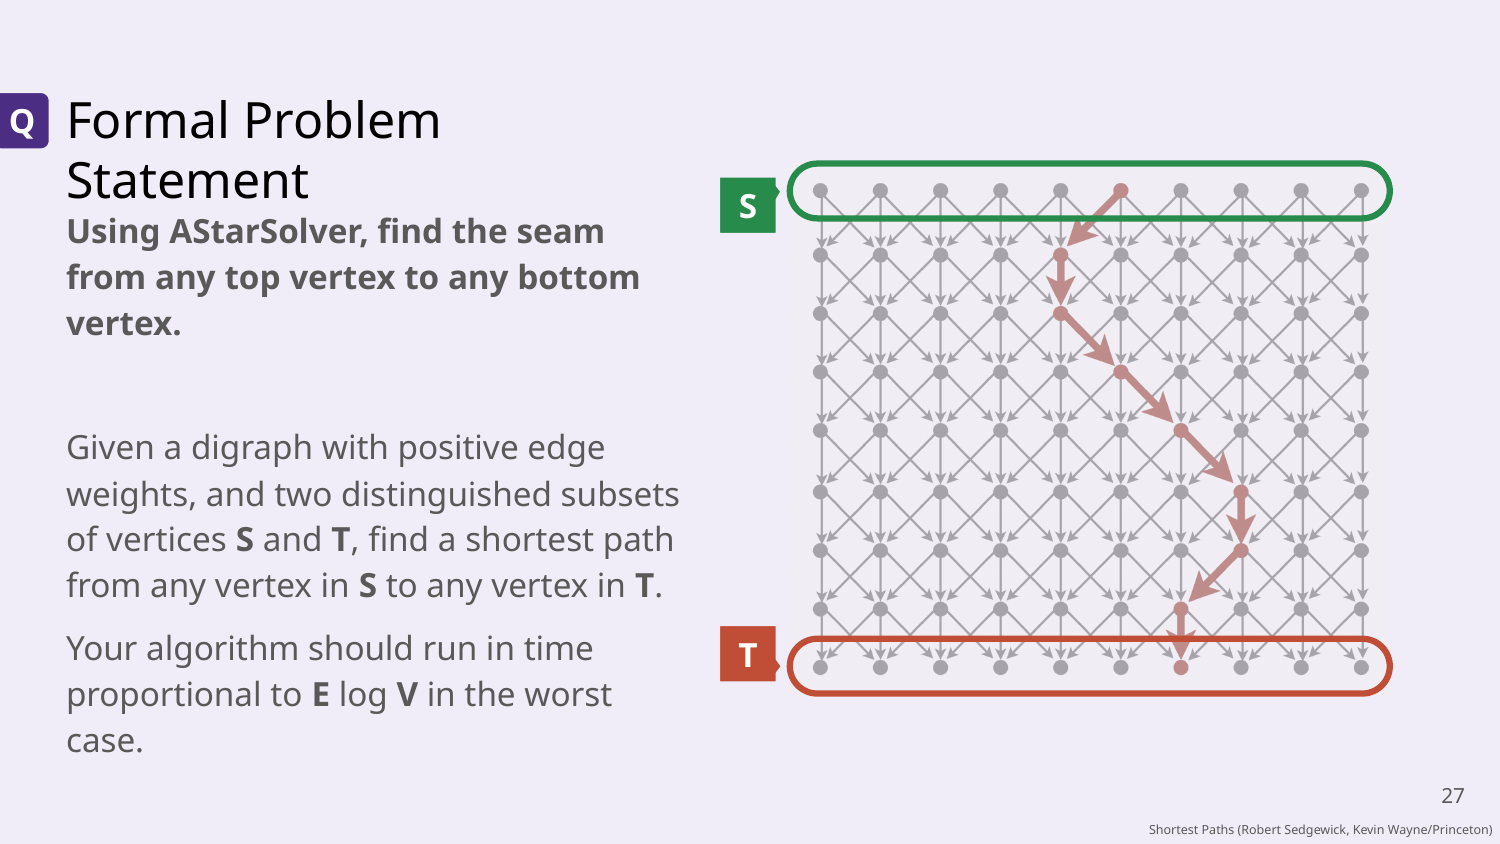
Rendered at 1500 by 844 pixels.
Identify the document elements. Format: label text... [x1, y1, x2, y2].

text_box S [717, 175, 783, 236]
text_box Shortest Paths (Robert Sedgewick, Kevin Wayne/Princeton) [0, 815, 1500, 844]
picture [789, 163, 1391, 694]
text_box T [717, 623, 784, 684]
text_box Q [0, 90, 52, 151]
title Formal Problem Statement [51, 73, 700, 168]
list Using AStarSolver, find the seam from any top vertex to any bottom vertex. Given a digraph with positive edge weights, and two distinguished subsets of vertices S and T, find a shortest path from any vertex in S to any vertex in T. Your algorithm should run in time proportional to E log V in the worst case. [51, 188, 700, 750]
slide_number ‹#› [1389, 764, 1480, 815]
